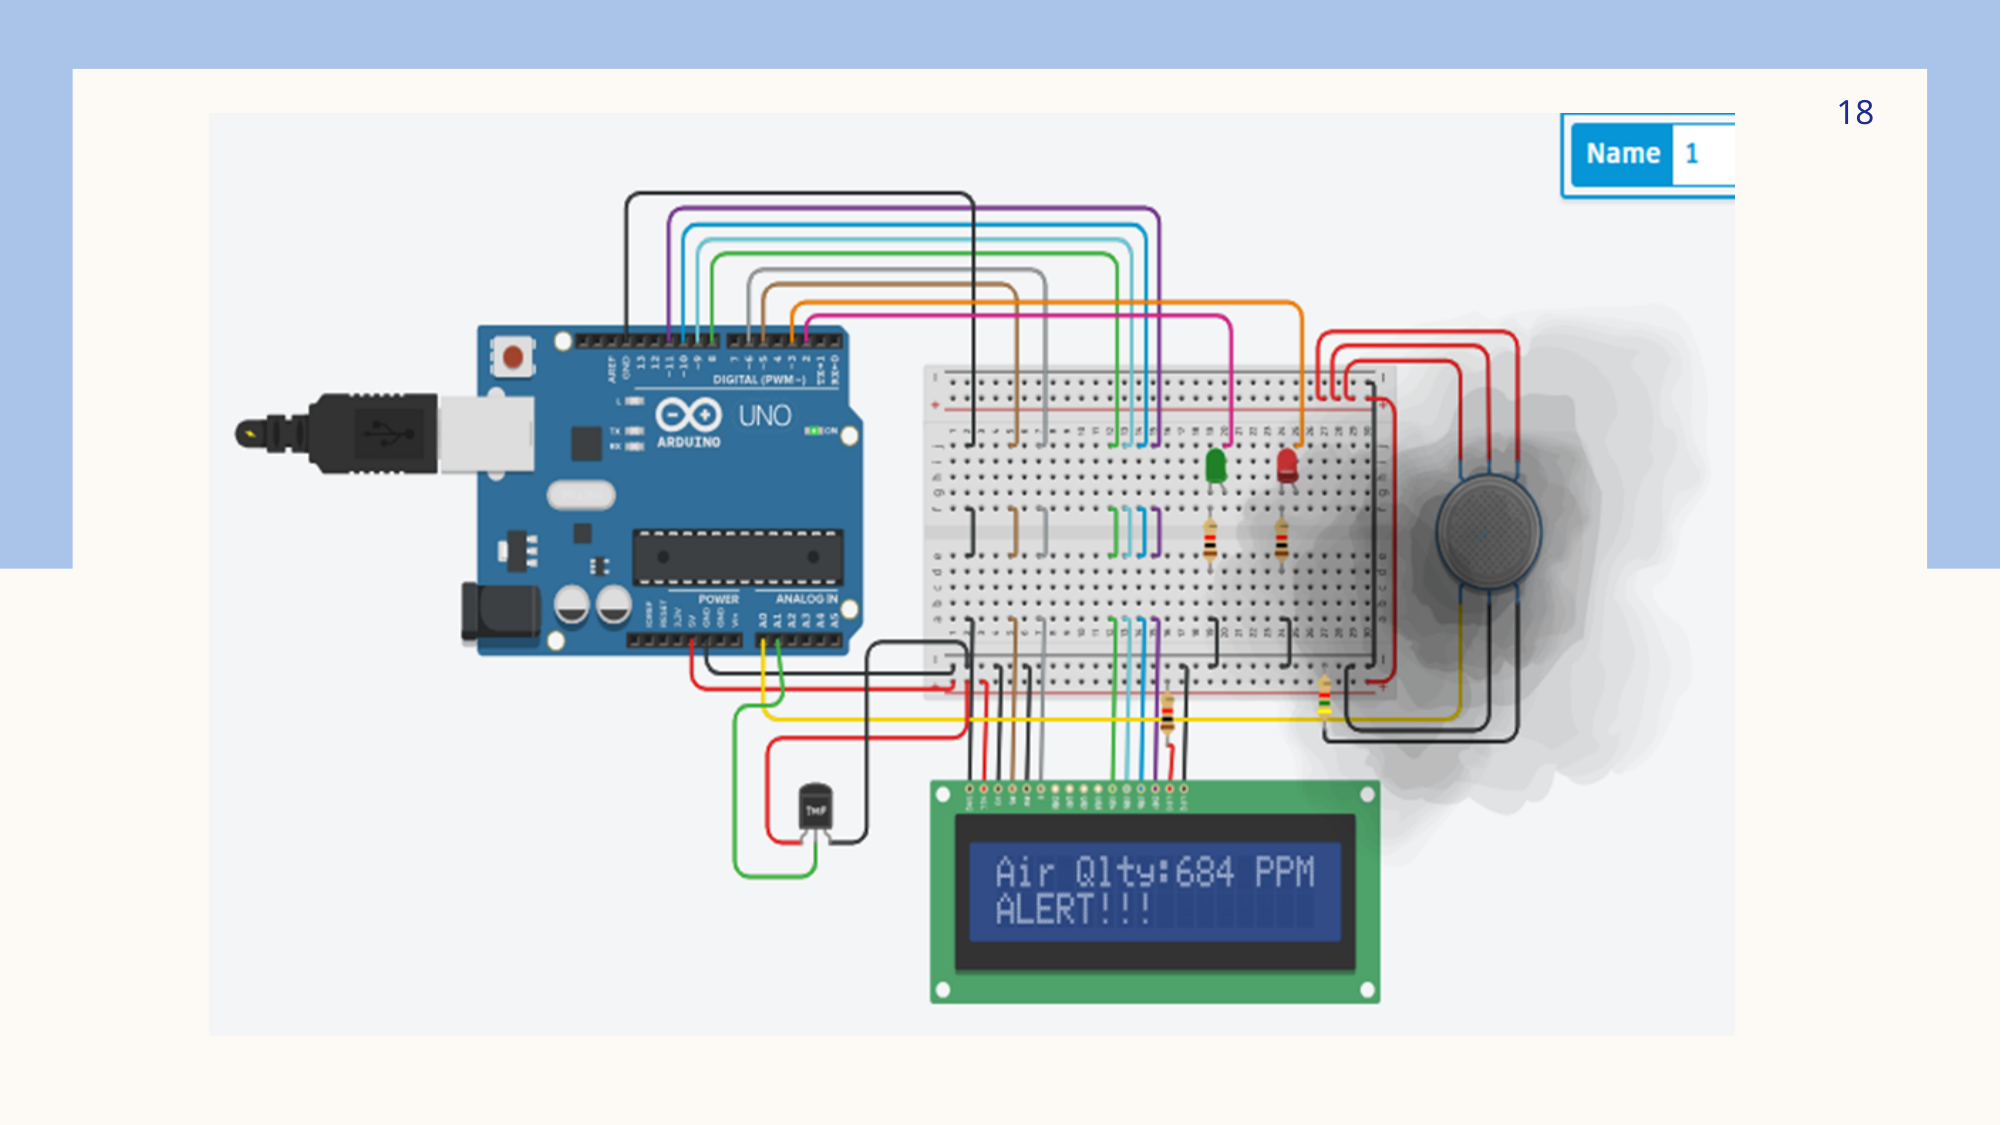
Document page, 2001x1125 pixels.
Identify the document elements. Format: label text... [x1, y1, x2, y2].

slide_number 18 [1699, 75, 1875, 153]
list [209, 113, 1735, 1036]
